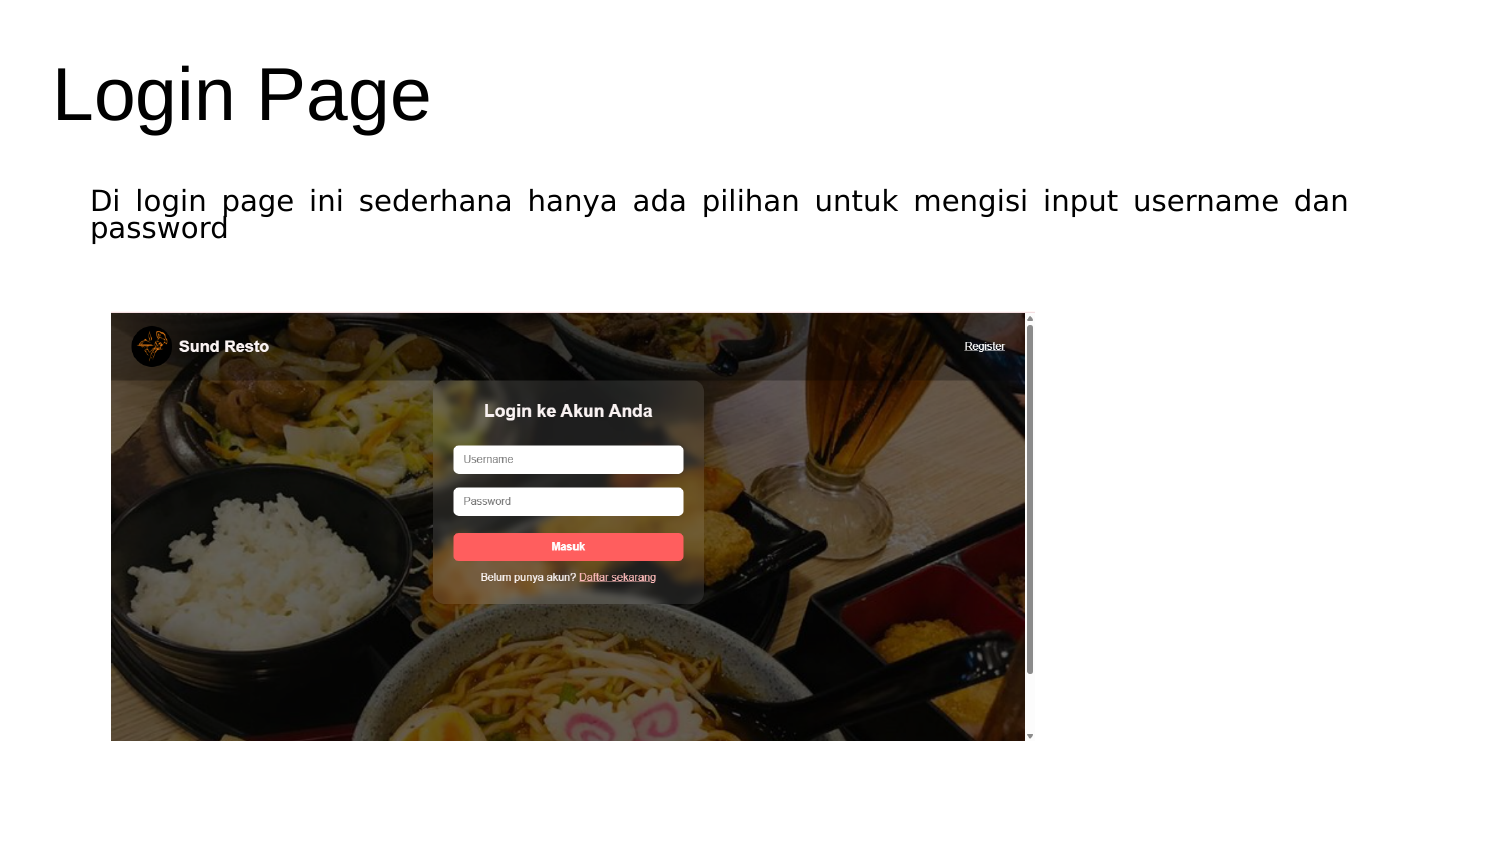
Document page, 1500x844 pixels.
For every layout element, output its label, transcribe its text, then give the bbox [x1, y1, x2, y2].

subtitle Di login page ini sederhana hanya ada pilihan untuk mengisi input username dan password [37, 176, 1425, 789]
picture [110, 311, 1035, 741]
title Login Page [37, 37, 1425, 152]
